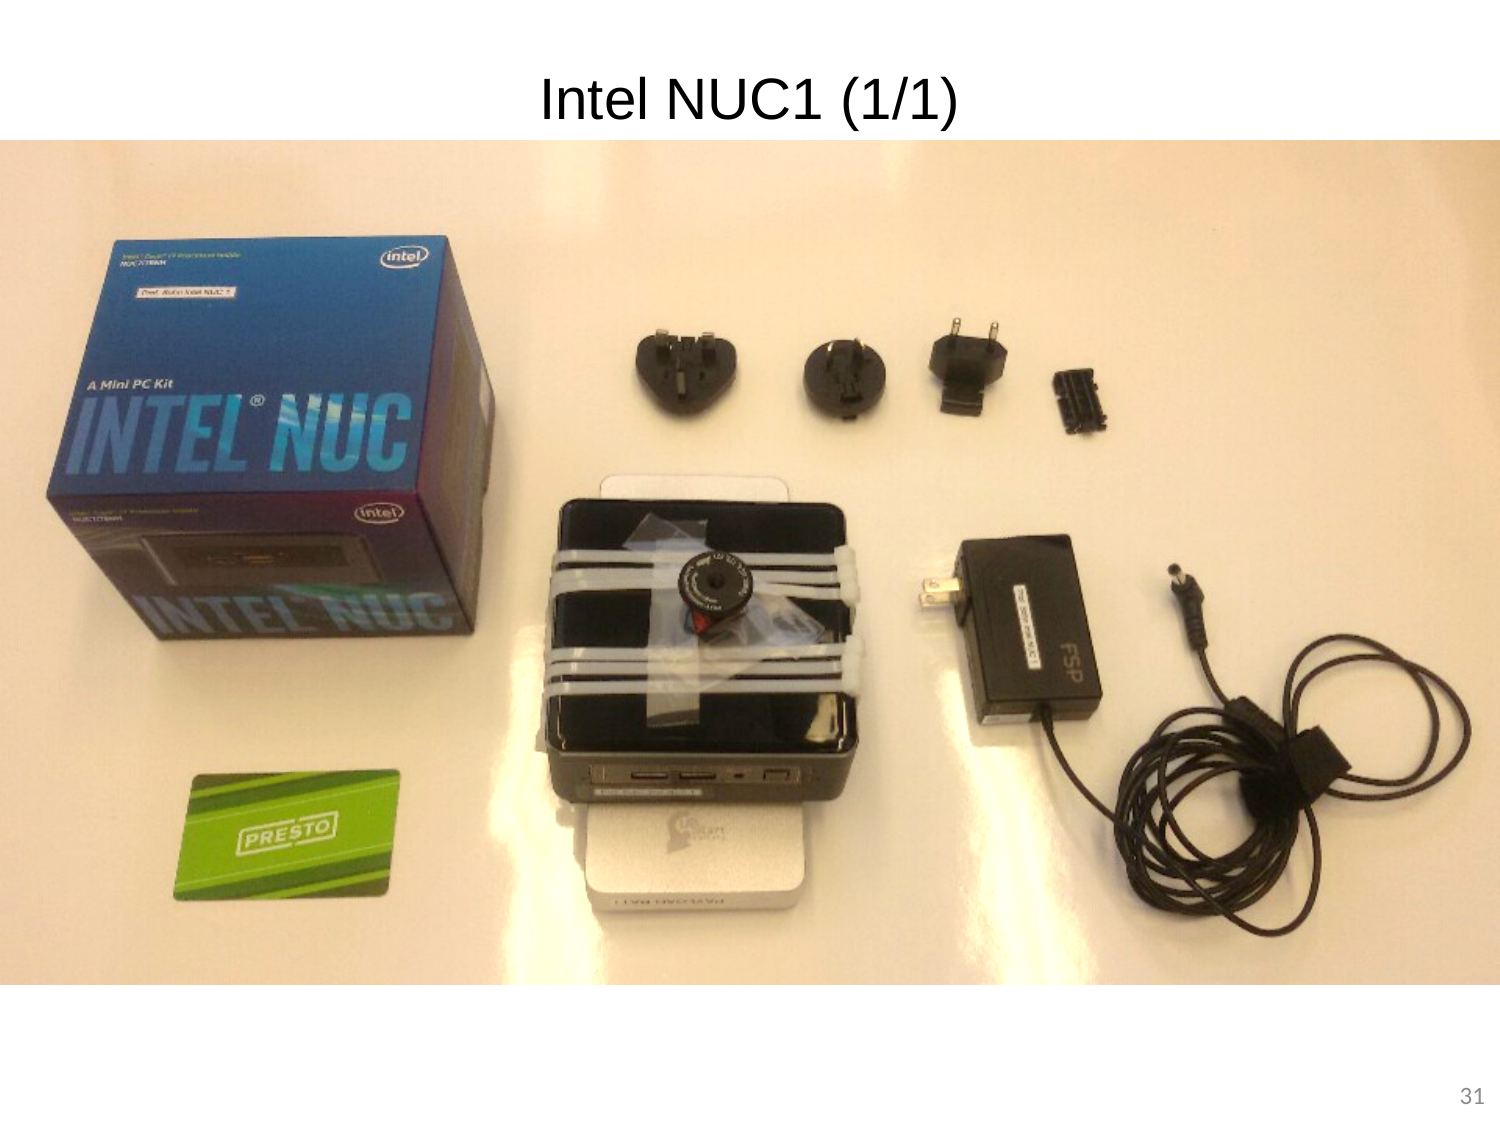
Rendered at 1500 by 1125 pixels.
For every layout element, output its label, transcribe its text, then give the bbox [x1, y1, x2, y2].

slide_number 31 [1162, 1065, 1500, 1125]
picture [0, 140, 1500, 985]
title Intel NUC1 (1/1) [103, 59, 1397, 140]
